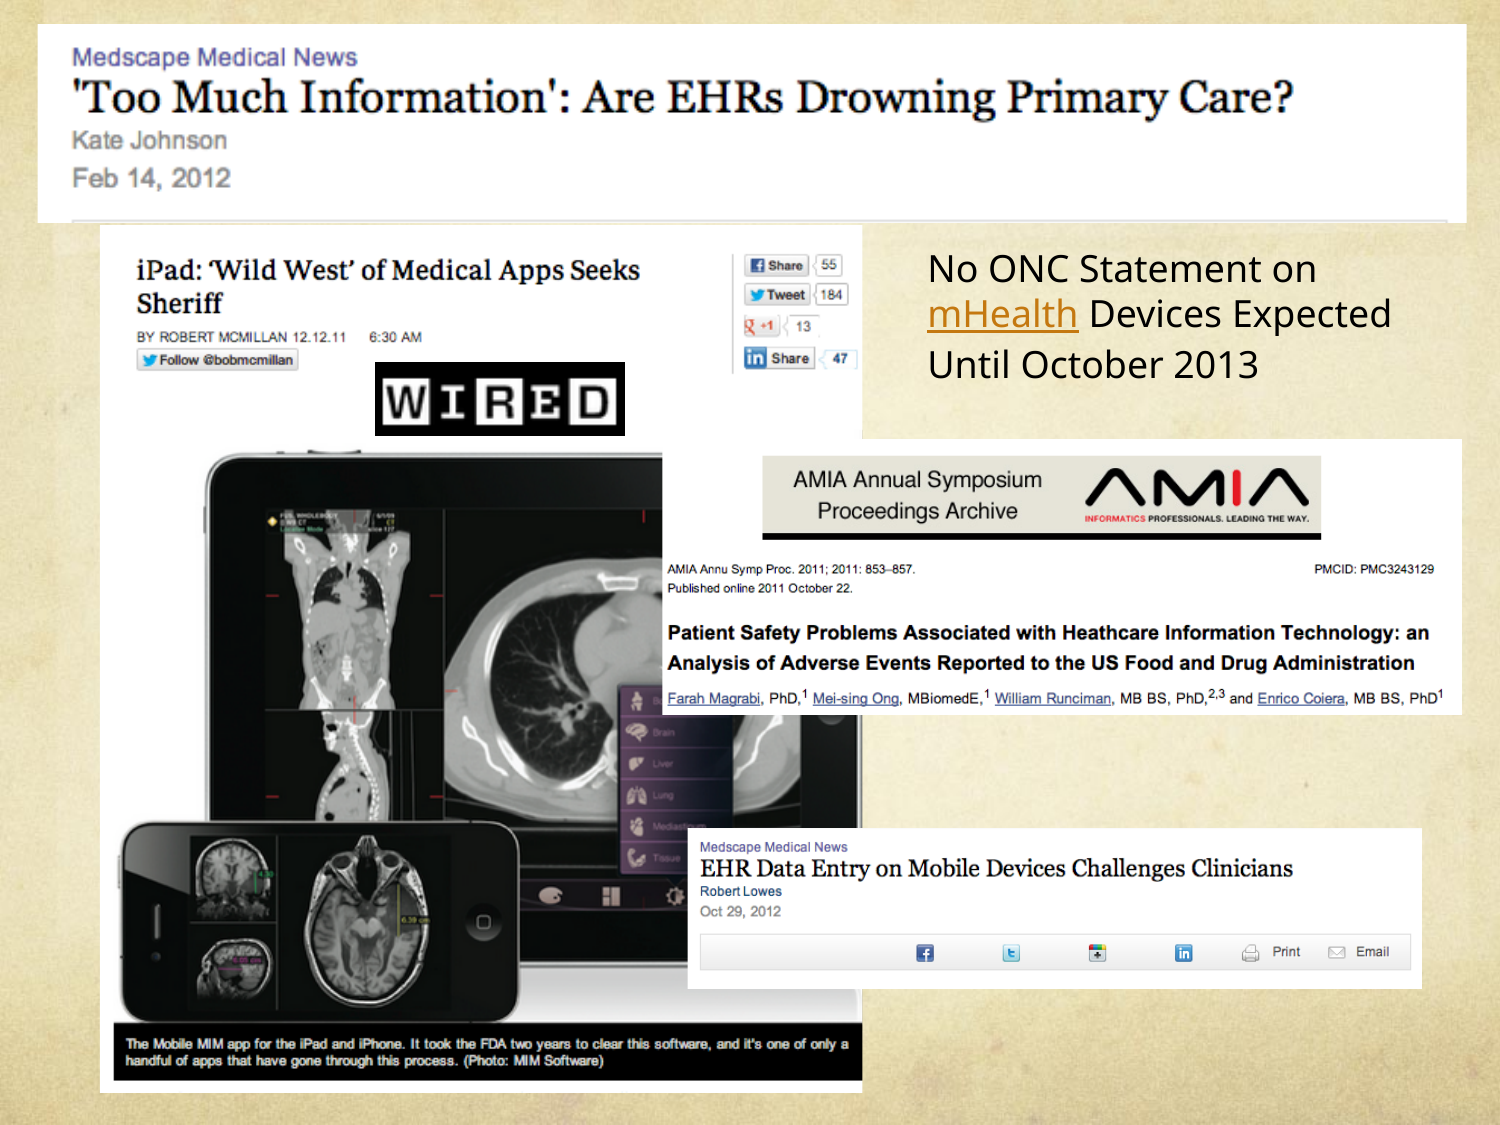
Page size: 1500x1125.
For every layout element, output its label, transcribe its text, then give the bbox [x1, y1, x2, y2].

text_box No ONC Statement on mHealth Devices Expected Until October 2013 [912, 243, 1430, 394]
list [686, 824, 1423, 989]
picture [0, 0, 1500, 1125]
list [661, 436, 1464, 715]
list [99, 243, 863, 1093]
